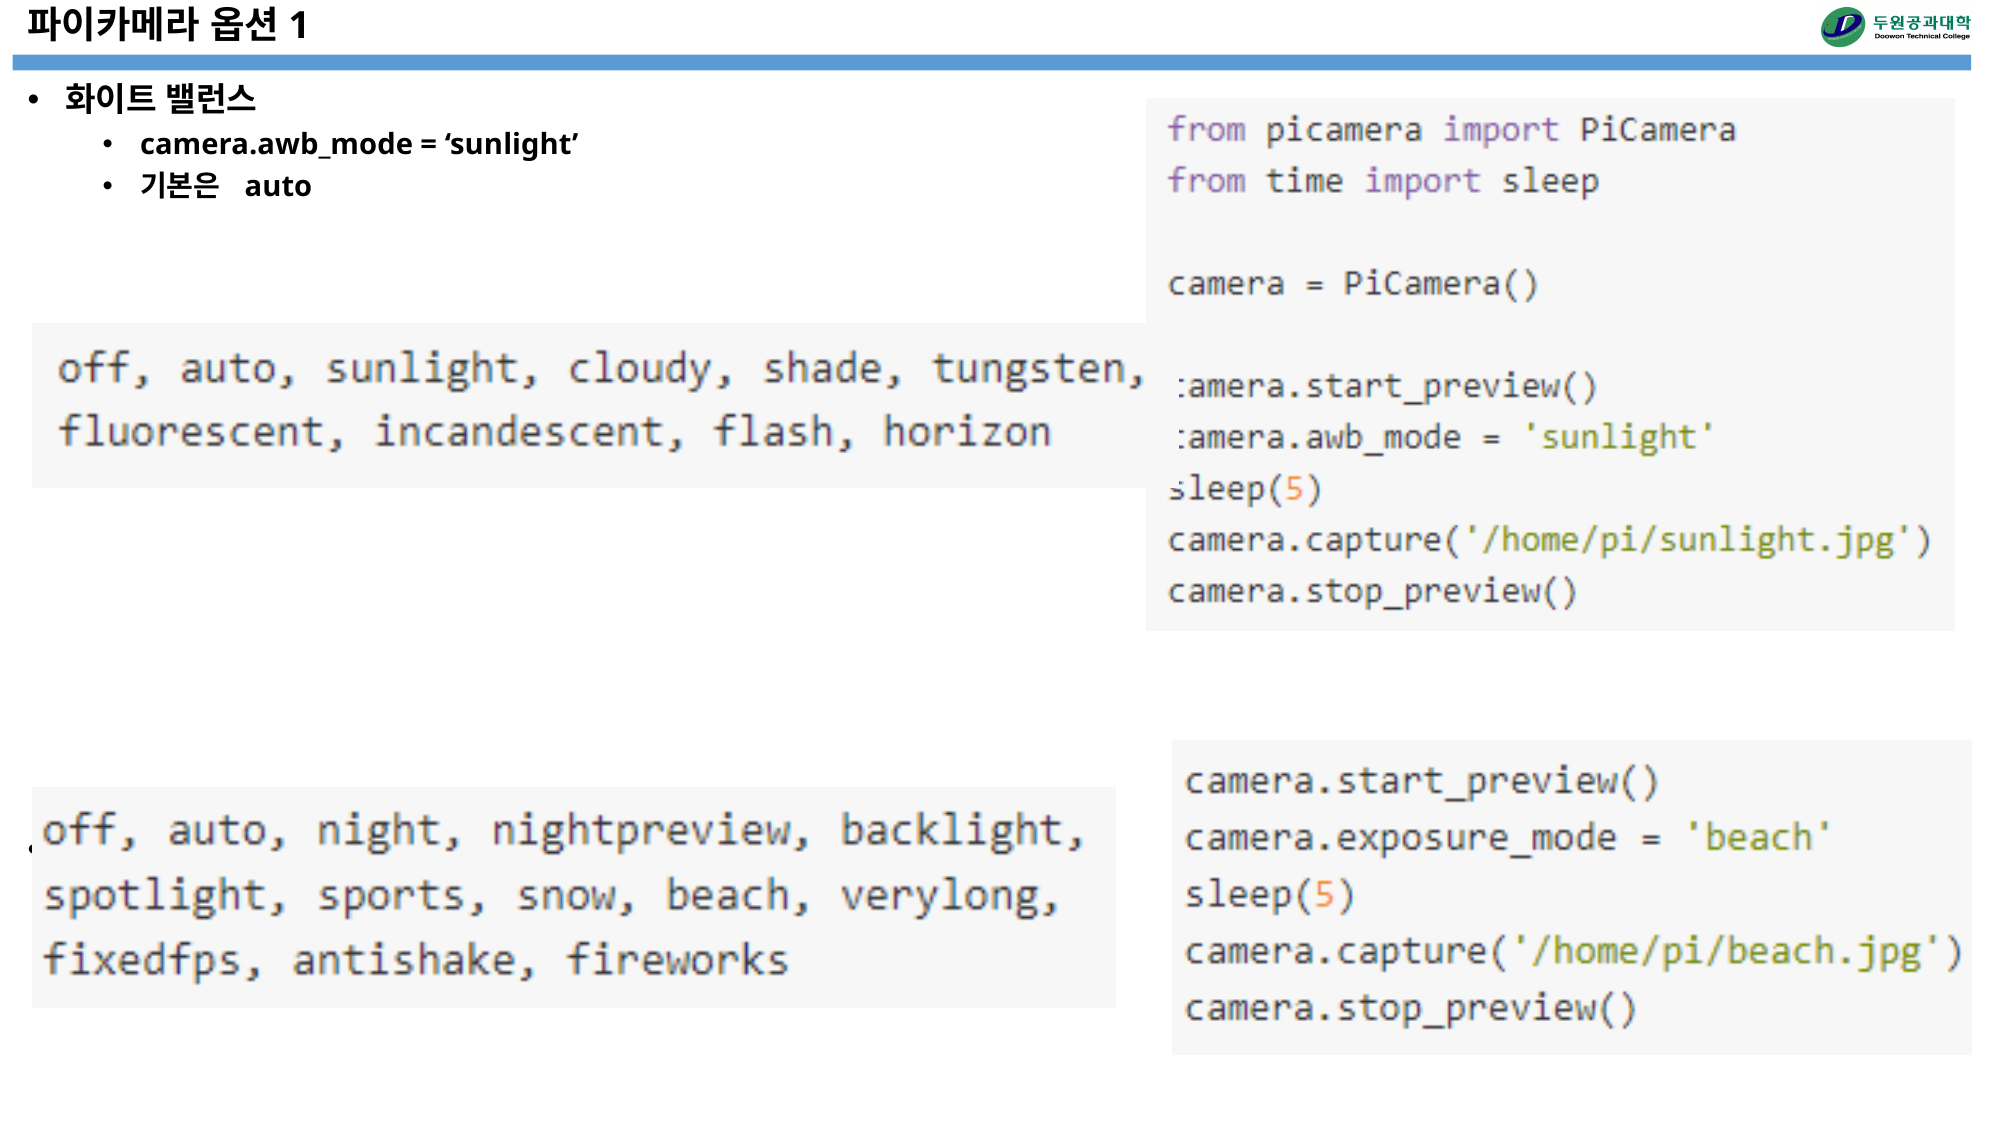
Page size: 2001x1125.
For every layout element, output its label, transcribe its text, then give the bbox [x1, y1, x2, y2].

picture [1172, 740, 1972, 1055]
picture [32, 787, 1116, 1008]
list 화이트 밸런스 camera.awb_mode = ‘sunlight’ 기본은 auto 노출 camera.exposure_mode = ‘beach’ 기본값은 auto [12, 75, 1982, 1110]
title 파이카메라 옵션1 [12, 2, 1972, 50]
picture [32, 98, 1955, 631]
